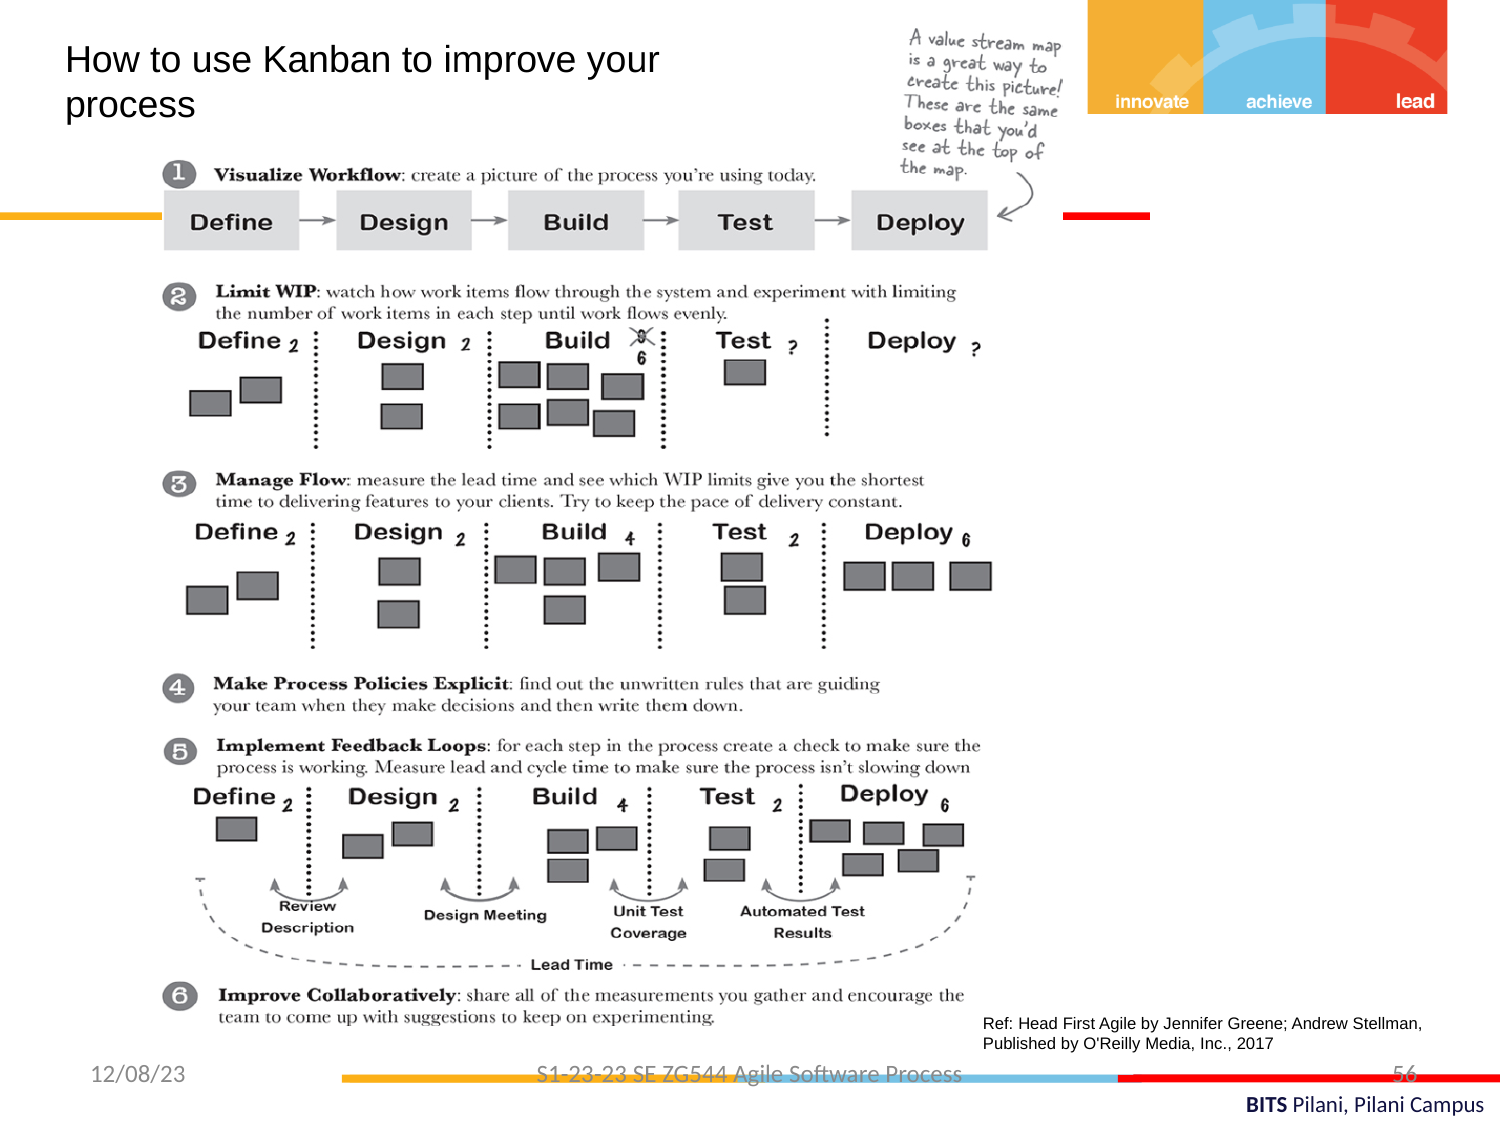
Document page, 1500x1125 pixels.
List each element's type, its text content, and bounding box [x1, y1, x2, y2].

text_box S1-23-23 SE ZG544 Agile Software Process [519, 1050, 980, 1095]
picture [162, 27, 1063, 1027]
slide_number 56 [1382, 1060, 1426, 1094]
text_box How to use Kanban to improve your process [57, 28, 162, 133]
picture [1087, 0, 1448, 114]
text_box Ref: Head First Agile by Jennifer Greene; Andrew Stellman, Published by O'Reilly Media, Inc., 2017 [975, 1005, 1493, 1060]
text_box 12/08/23 [82, 1050, 418, 1095]
